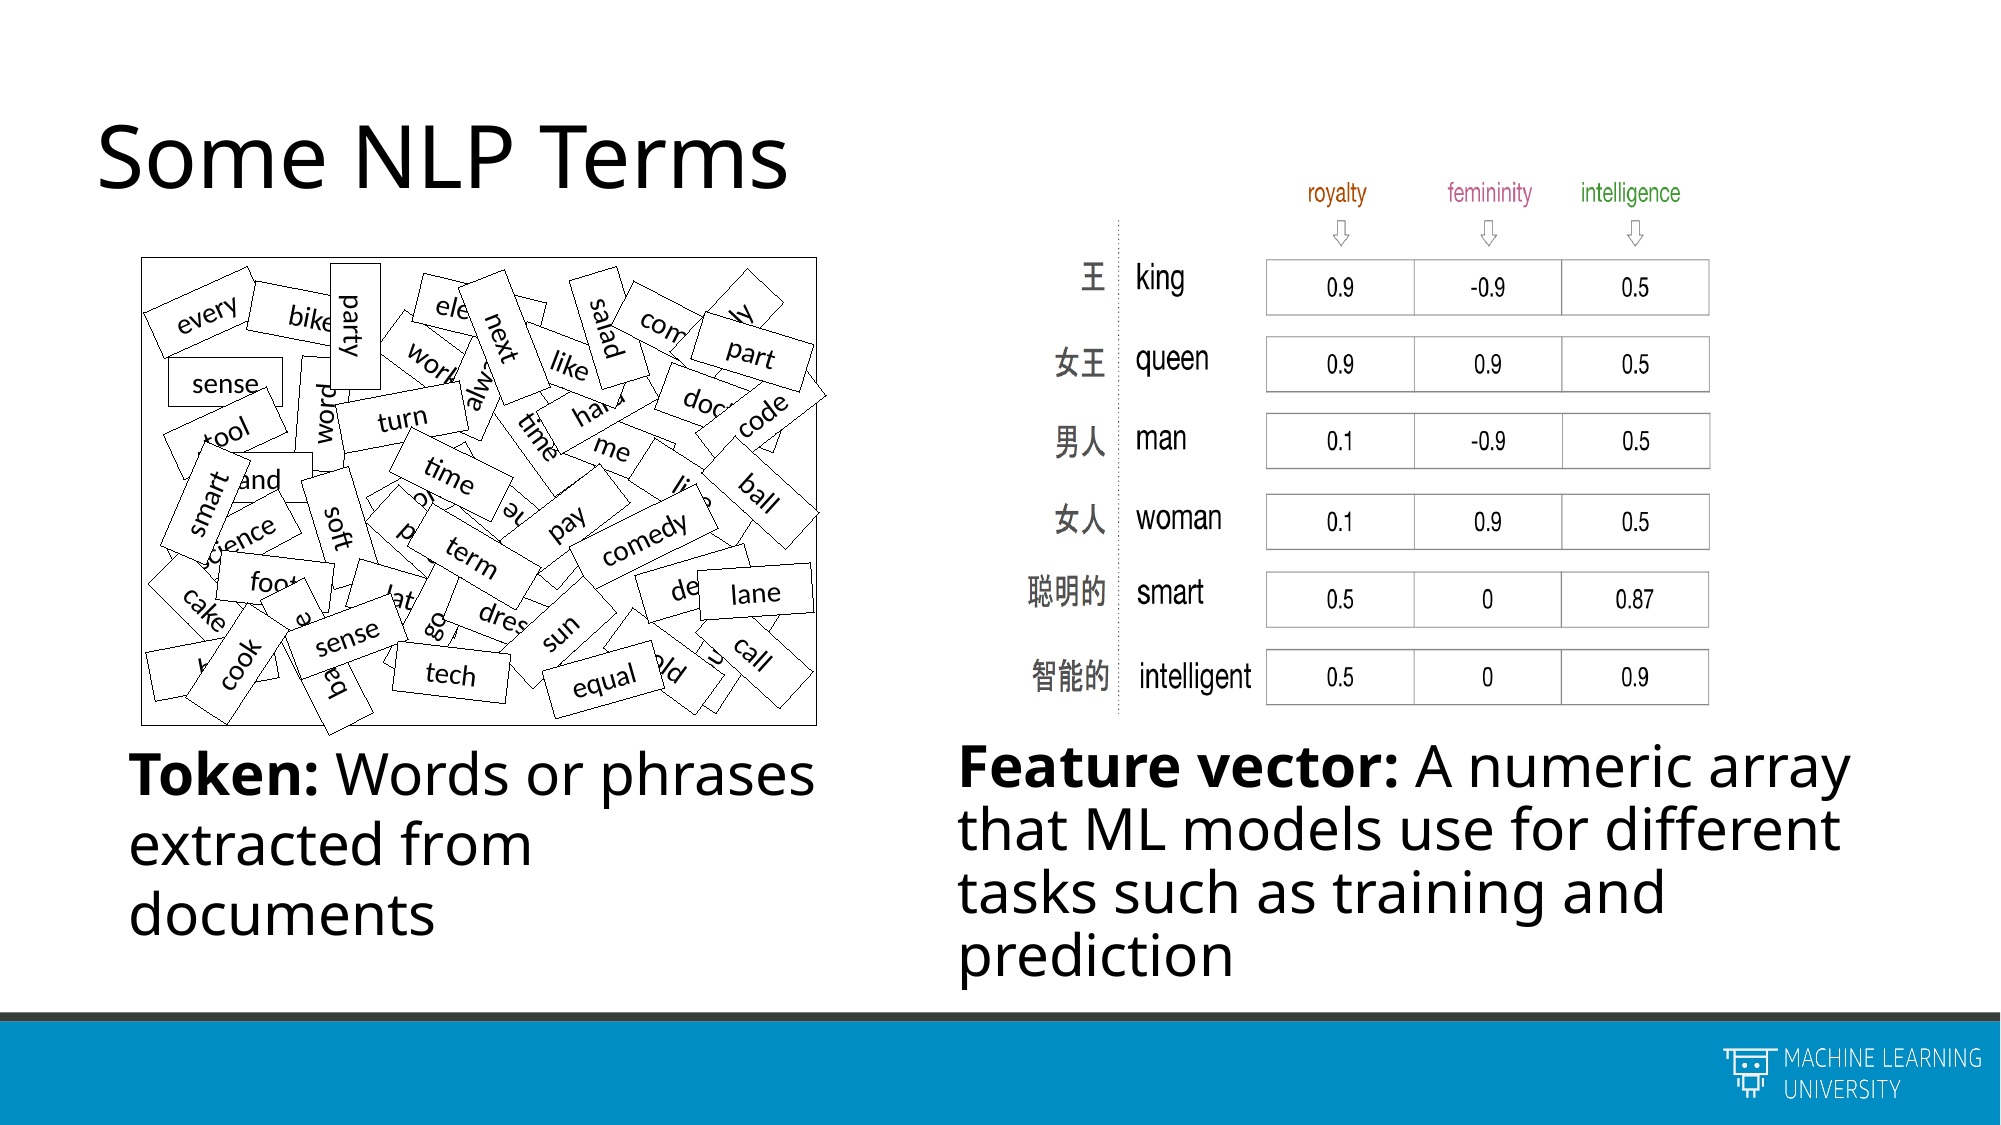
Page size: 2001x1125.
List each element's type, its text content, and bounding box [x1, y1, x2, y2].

picture [1724, 1049, 1777, 1097]
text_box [141, 257, 825, 733]
picture [942, 173, 1787, 714]
title Some NLP Terms [81, 78, 1807, 242]
text_box Token: Words or phrases extracted from documents [114, 730, 848, 893]
text_box Feature vector: A numeric array that ML models use for different tasks such as training and prediction [942, 730, 1939, 963]
